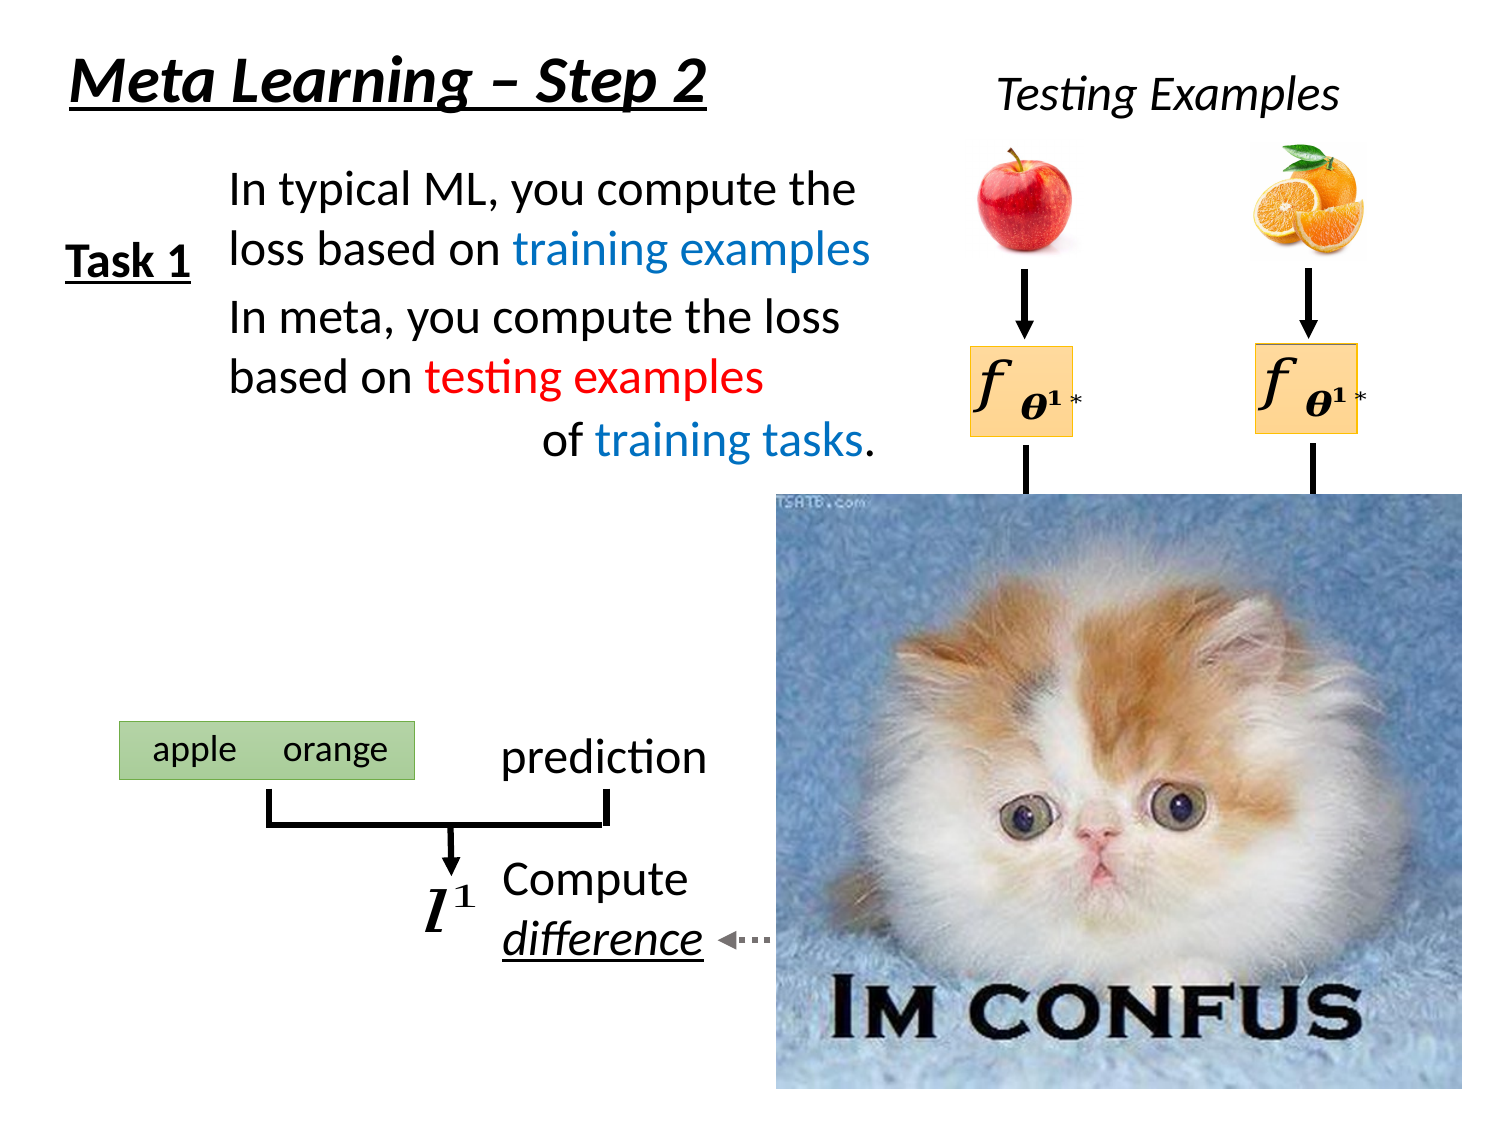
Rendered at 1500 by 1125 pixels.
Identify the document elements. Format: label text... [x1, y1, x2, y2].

text_box prediction [416, 716, 776, 791]
text_box Testing Examples [889, 53, 1447, 128]
picture [776, 494, 1462, 1089]
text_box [969, 346, 1085, 437]
text_box apple [131, 716, 258, 777]
text_box of training tasks. [527, 398, 892, 474]
text_box Compute difference [487, 838, 744, 974]
picture [1250, 142, 1367, 261]
text_box Task 1 [36, 220, 213, 295]
text_box Meta Learning – Step 2 [54, 28, 816, 124]
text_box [1253, 343, 1369, 434]
text_box [119, 721, 415, 780]
text_box In meta, you compute the loss based on testing examples [213, 275, 909, 411]
picture [965, 139, 1084, 258]
text_box In typical ML, you compute the loss based on training examples [213, 148, 912, 283]
text_box orange [263, 716, 408, 777]
